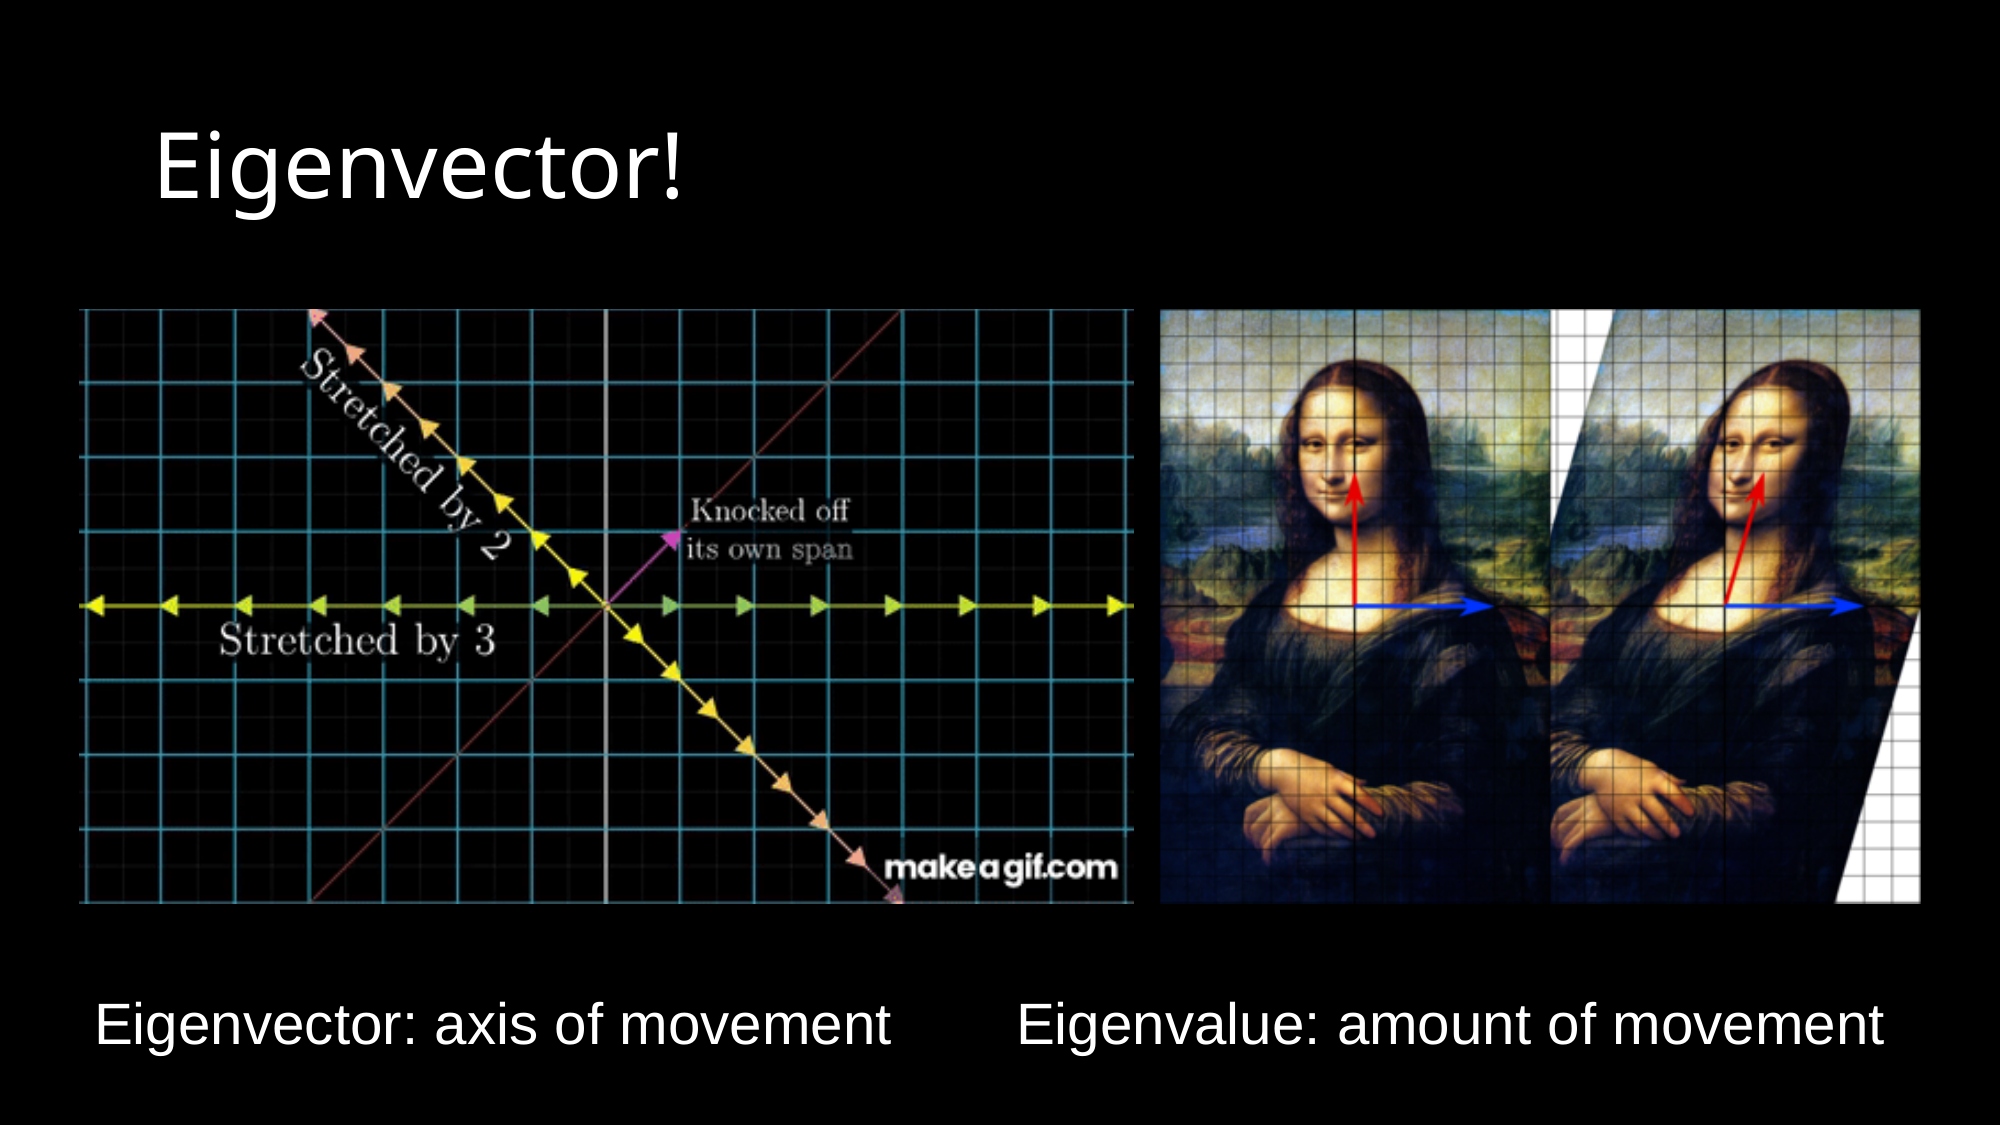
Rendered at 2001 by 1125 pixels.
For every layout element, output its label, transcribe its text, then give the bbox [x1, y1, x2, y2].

title Eigenvector! [137, 59, 1863, 278]
picture [1159, 309, 1554, 904]
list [79, 309, 1134, 904]
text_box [79, 979, 1972, 1066]
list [1554, 309, 1921, 904]
